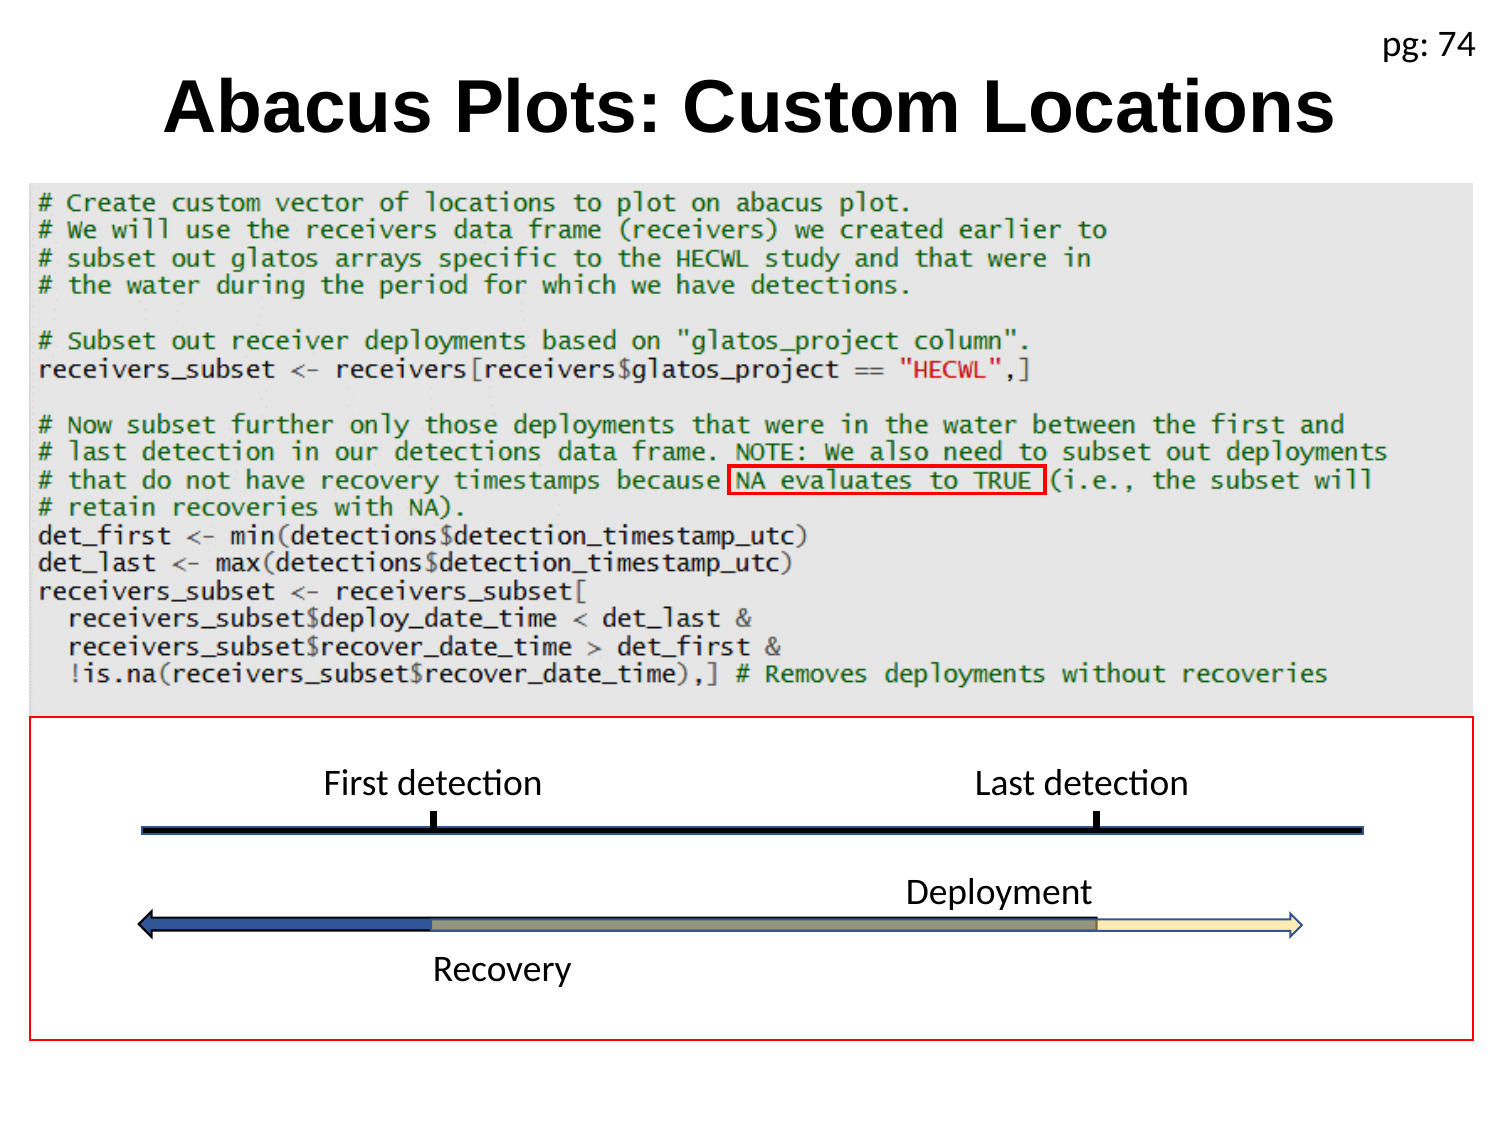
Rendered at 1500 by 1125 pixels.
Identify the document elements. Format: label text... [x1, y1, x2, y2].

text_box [29, 717, 1473, 1041]
text_box pg: 74 [1367, 11, 1491, 71]
picture [29, 183, 1473, 717]
text_box Abacus Plots: Custom Locations [0, 50, 1500, 156]
